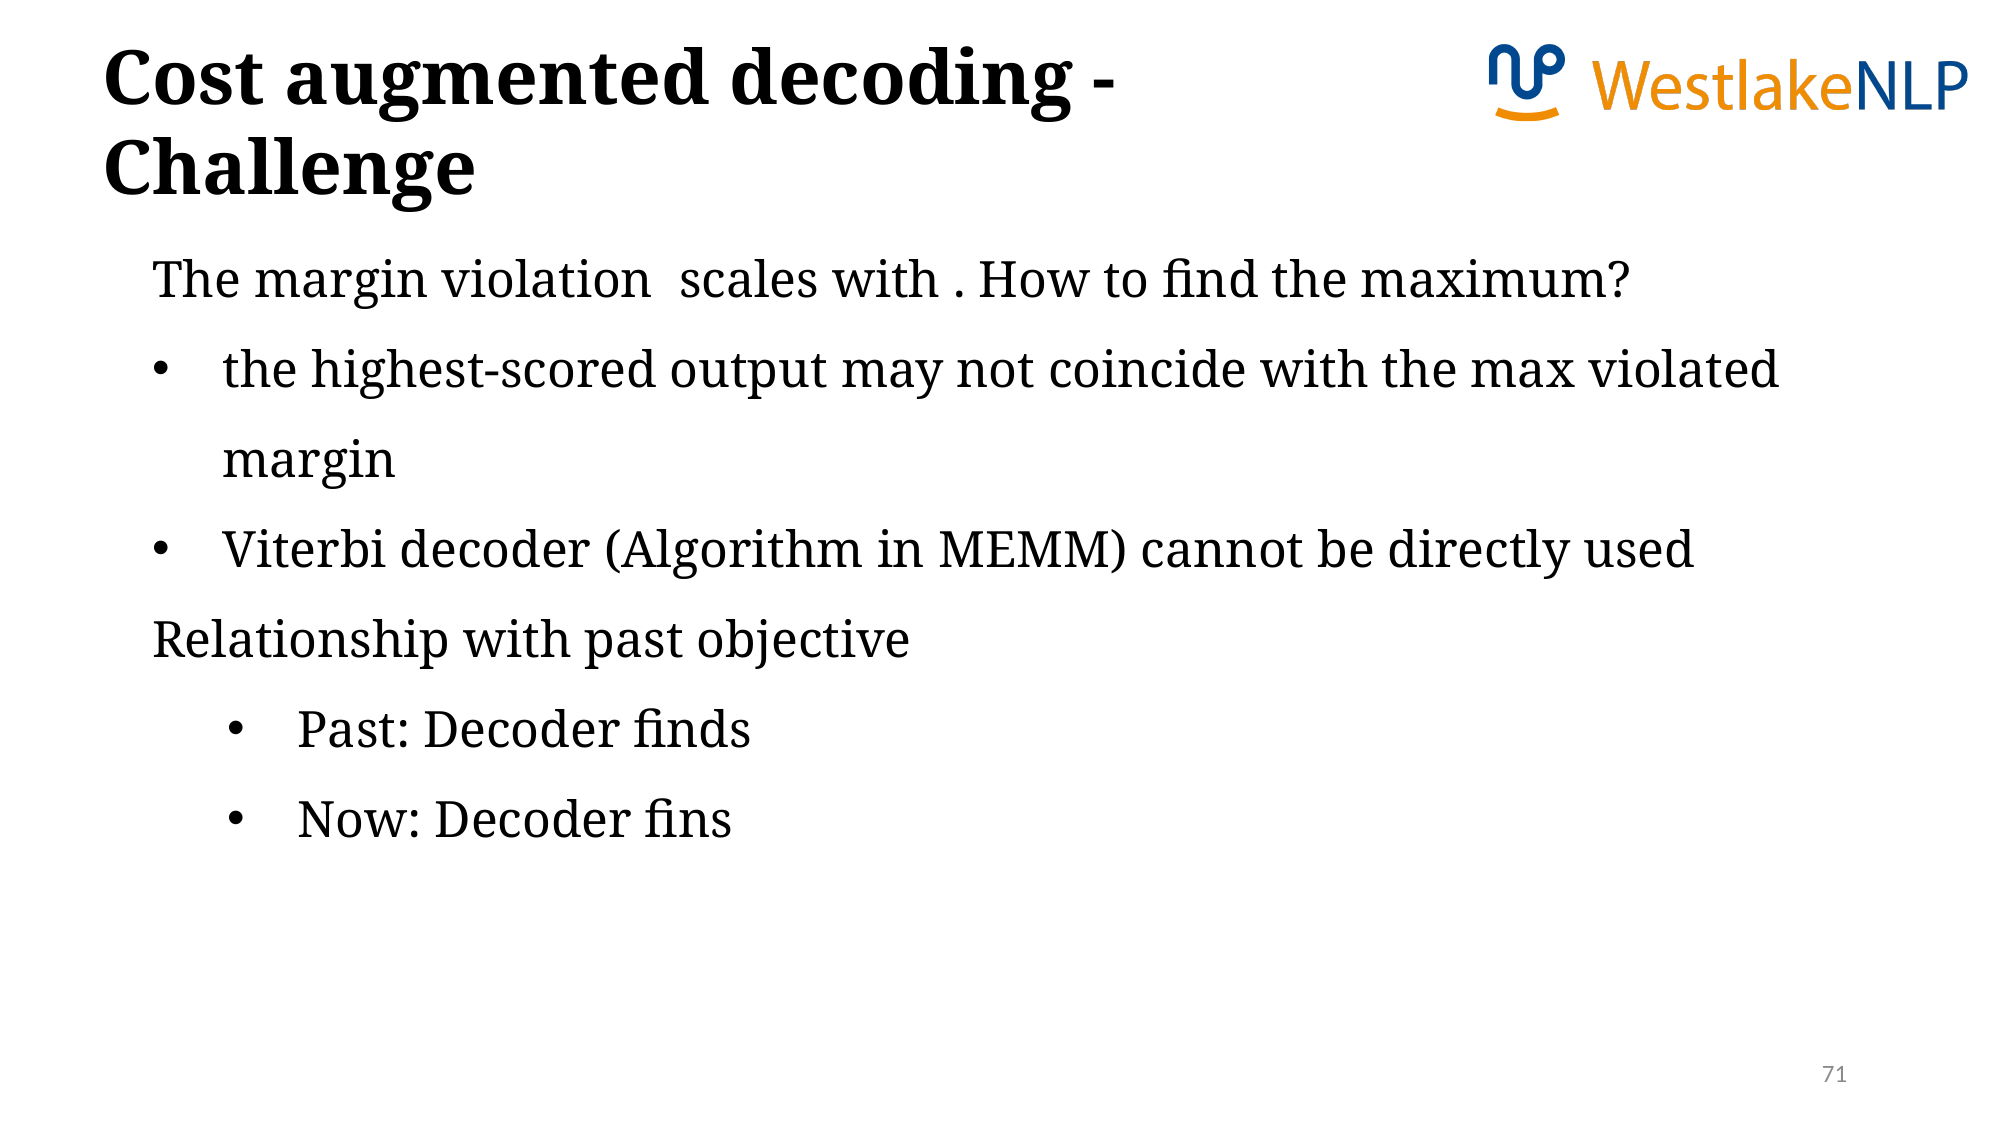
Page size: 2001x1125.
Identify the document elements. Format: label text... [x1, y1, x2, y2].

text_box Cost augmented decoding - Challenge [87, 22, 1460, 218]
picture [1459, 0, 2000, 170]
slide_number 71 [1412, 1042, 1863, 1103]
